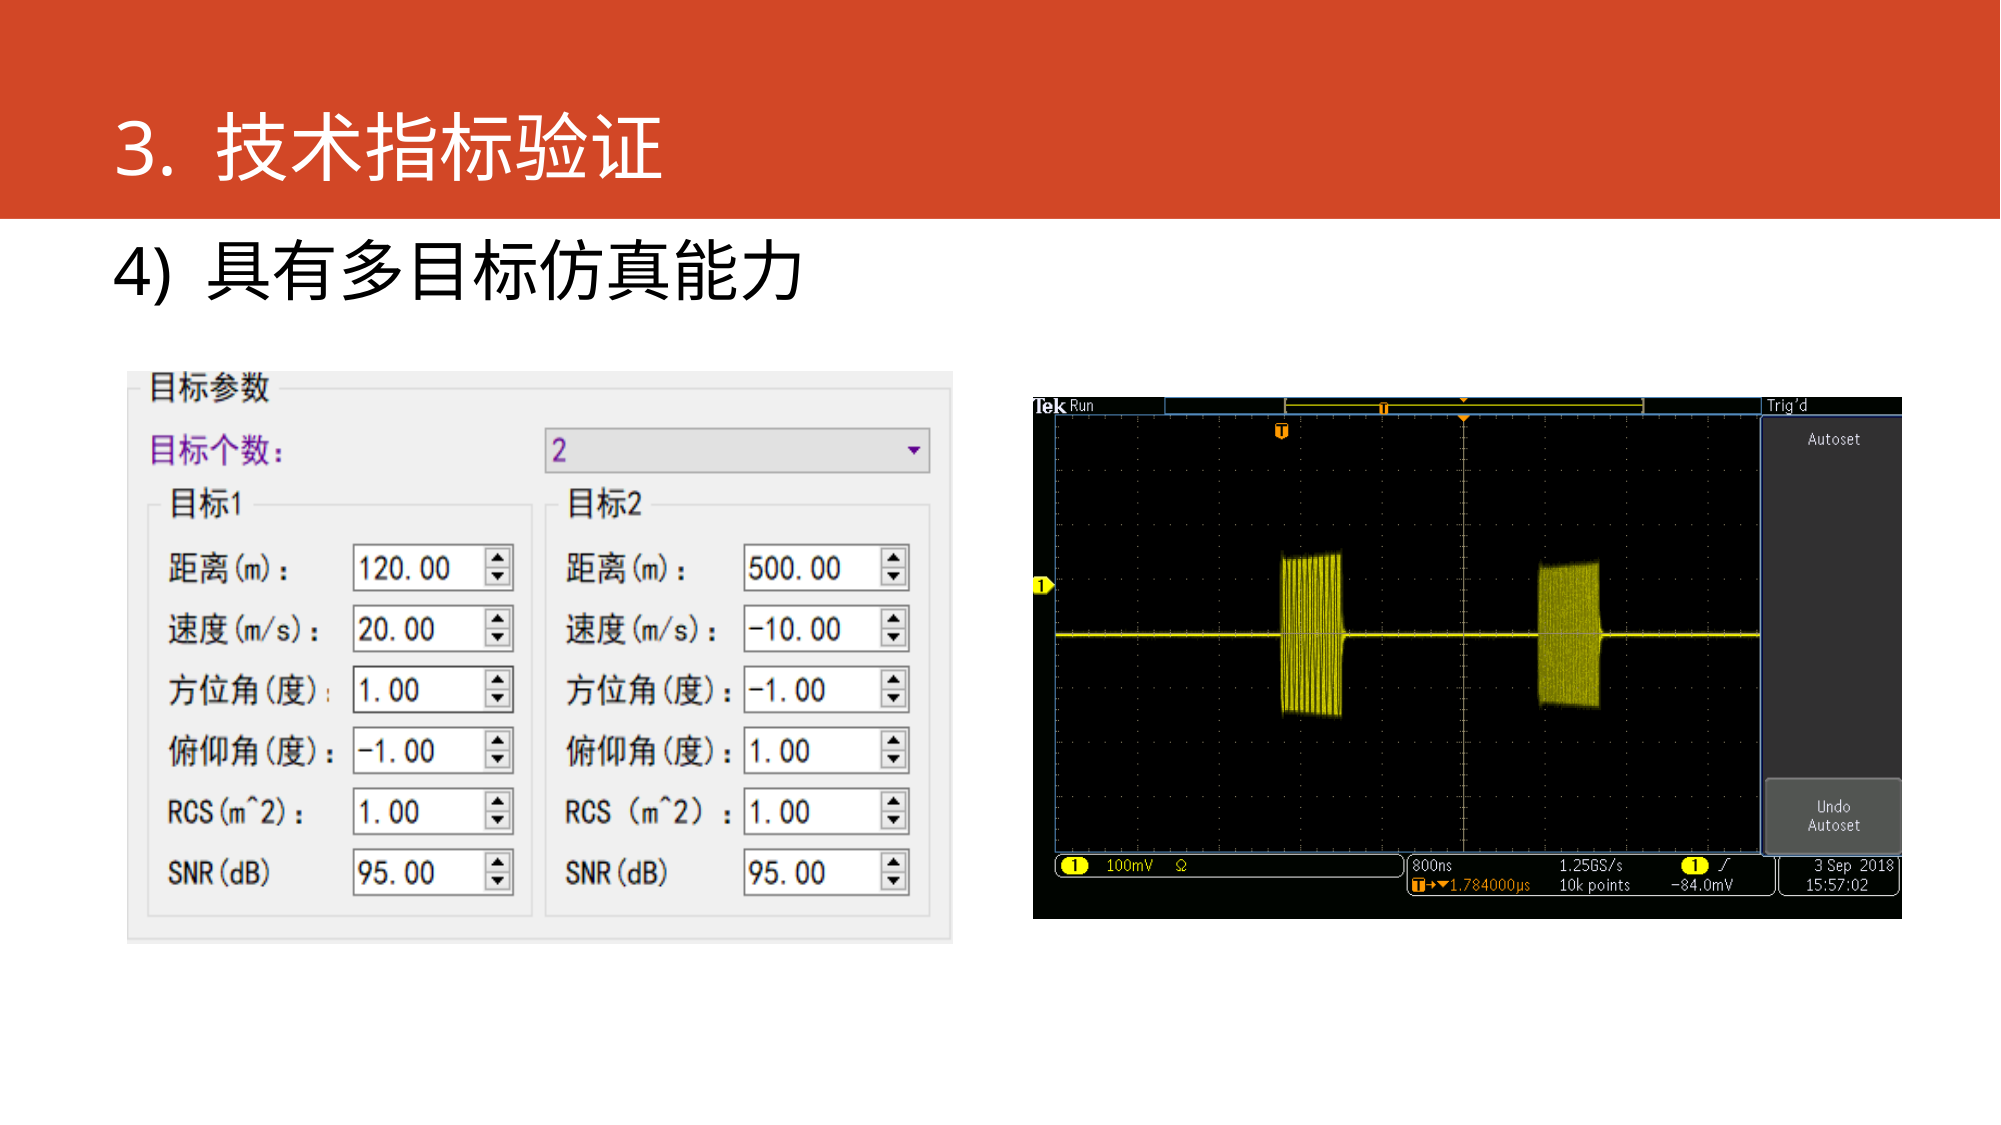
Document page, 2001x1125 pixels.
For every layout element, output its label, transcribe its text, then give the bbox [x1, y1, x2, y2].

picture [127, 371, 953, 944]
title 3. 技术指标验证 [99, 0, 1863, 199]
picture [1033, 397, 1902, 919]
text_box 4) 具有多目标仿真能力 [99, 221, 1837, 316]
